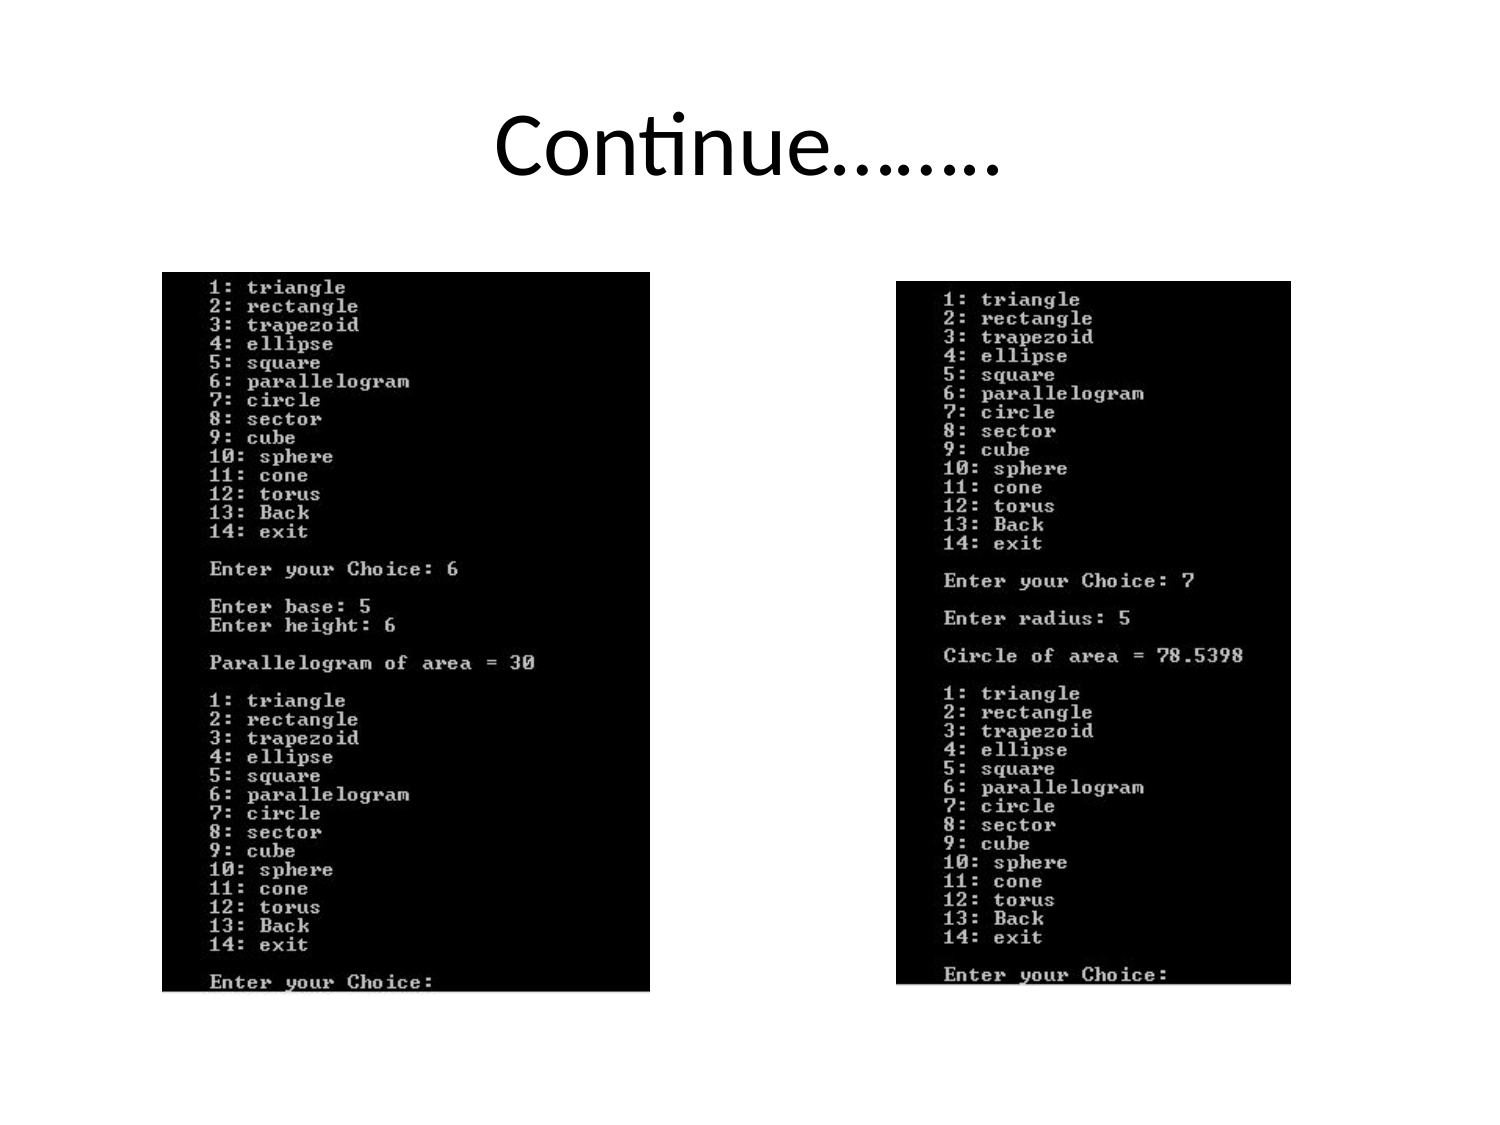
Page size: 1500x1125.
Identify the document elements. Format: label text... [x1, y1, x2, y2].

title Continue…….. [75, 45, 1425, 233]
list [896, 281, 1291, 987]
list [162, 272, 651, 995]
